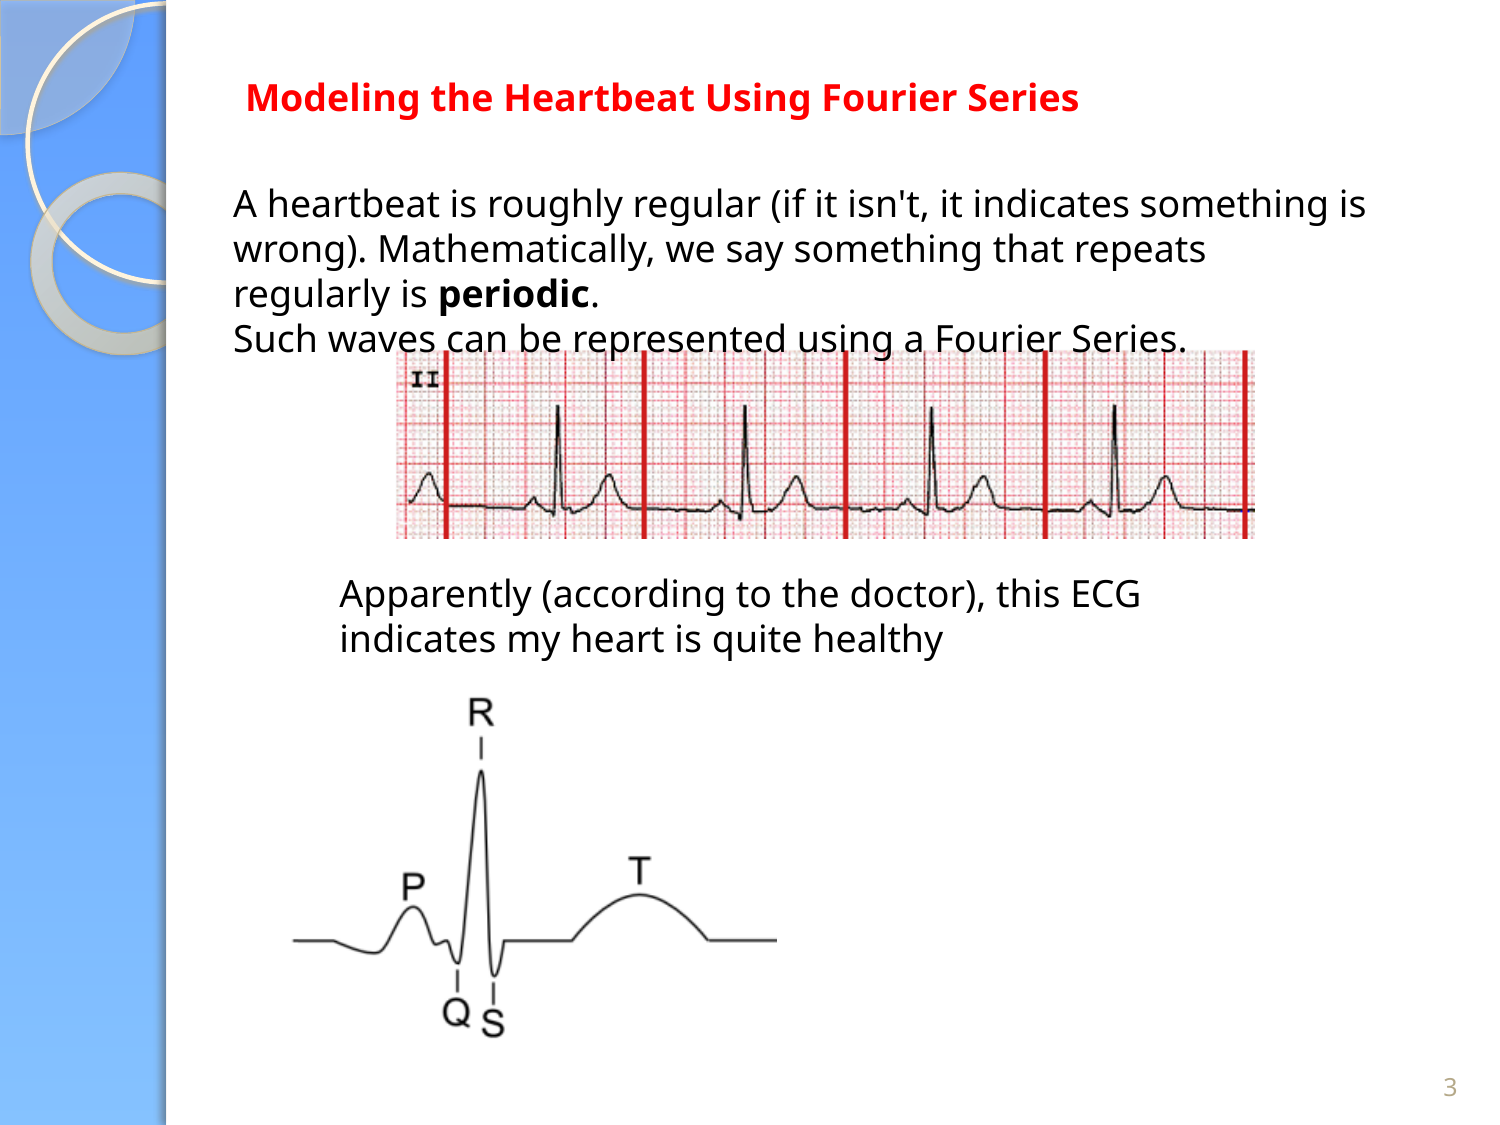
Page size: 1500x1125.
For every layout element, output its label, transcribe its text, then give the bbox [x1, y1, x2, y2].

picture [395, 349, 1256, 540]
text_box Modeling the Heartbeat Using Fourier Series [230, 66, 1258, 127]
text_box Apparently (according to the doctor), this ECG indicates my heart is quite healthy [324, 562, 1235, 668]
slide_number 3 [1413, 1034, 1488, 1113]
picture [289, 692, 778, 1046]
text_box A heartbeat is roughly regular (if it isn't, it indicates something is wrong). Mathematically, we say something that repeats regularly is periodic. Such waves can be represented using a Fourier Series. [218, 172, 1388, 368]
